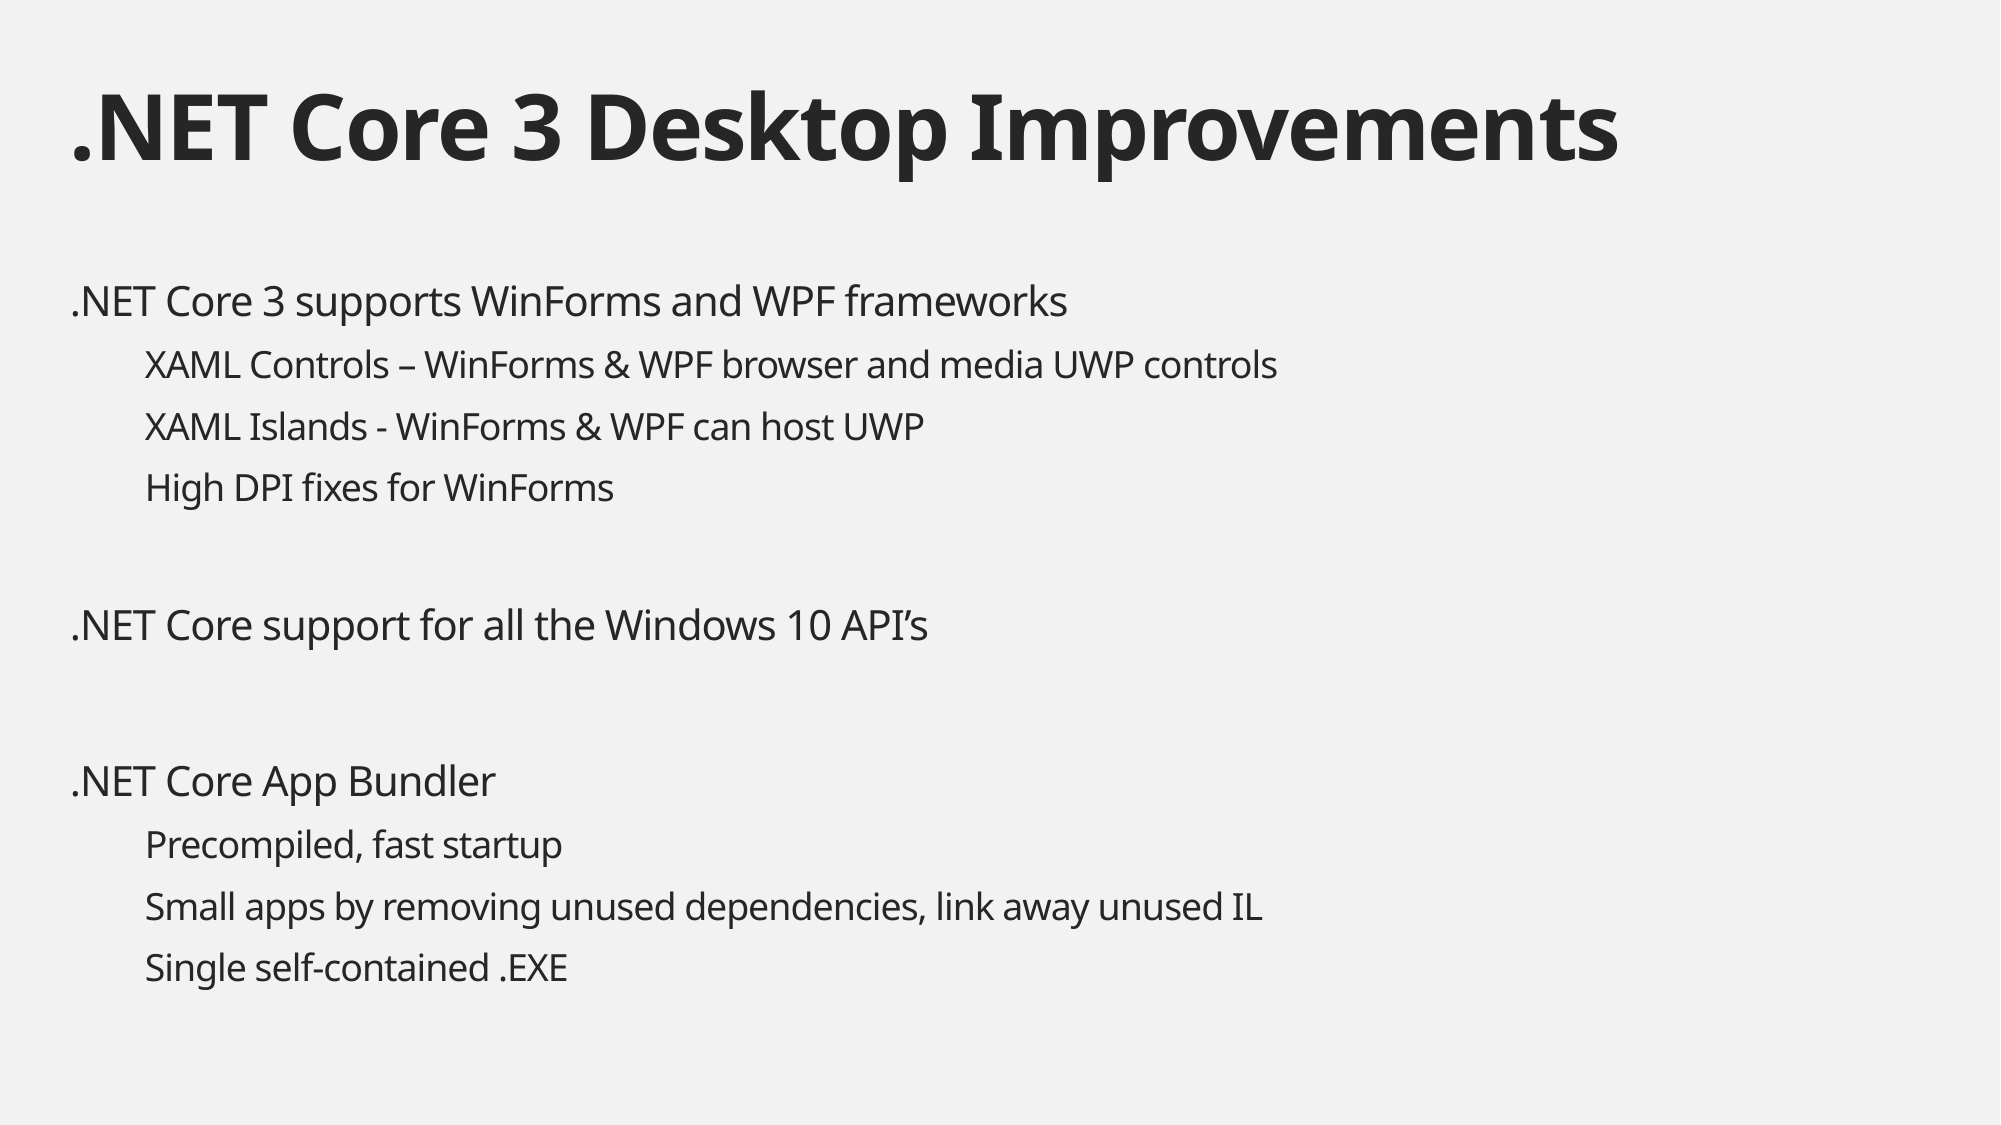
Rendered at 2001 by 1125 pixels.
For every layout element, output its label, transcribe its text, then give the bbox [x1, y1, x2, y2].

list .NET Core 3 supports WinForms and WPF frameworks XAML Controls – WinForms & WPF browser and media UWP controls XAML Islands - WinForms & WPF can host UWP High DPI fixes for WinForms .NET Core support for all the Windows 10 API’s .NET Core App Bundler Precompiled, fast startup Small apps by removing unused dependencies, link away unused IL Single self-contained .EXE [55, 259, 1945, 1080]
title .NET Core 3 Desktop Improvements [55, 53, 1945, 209]
